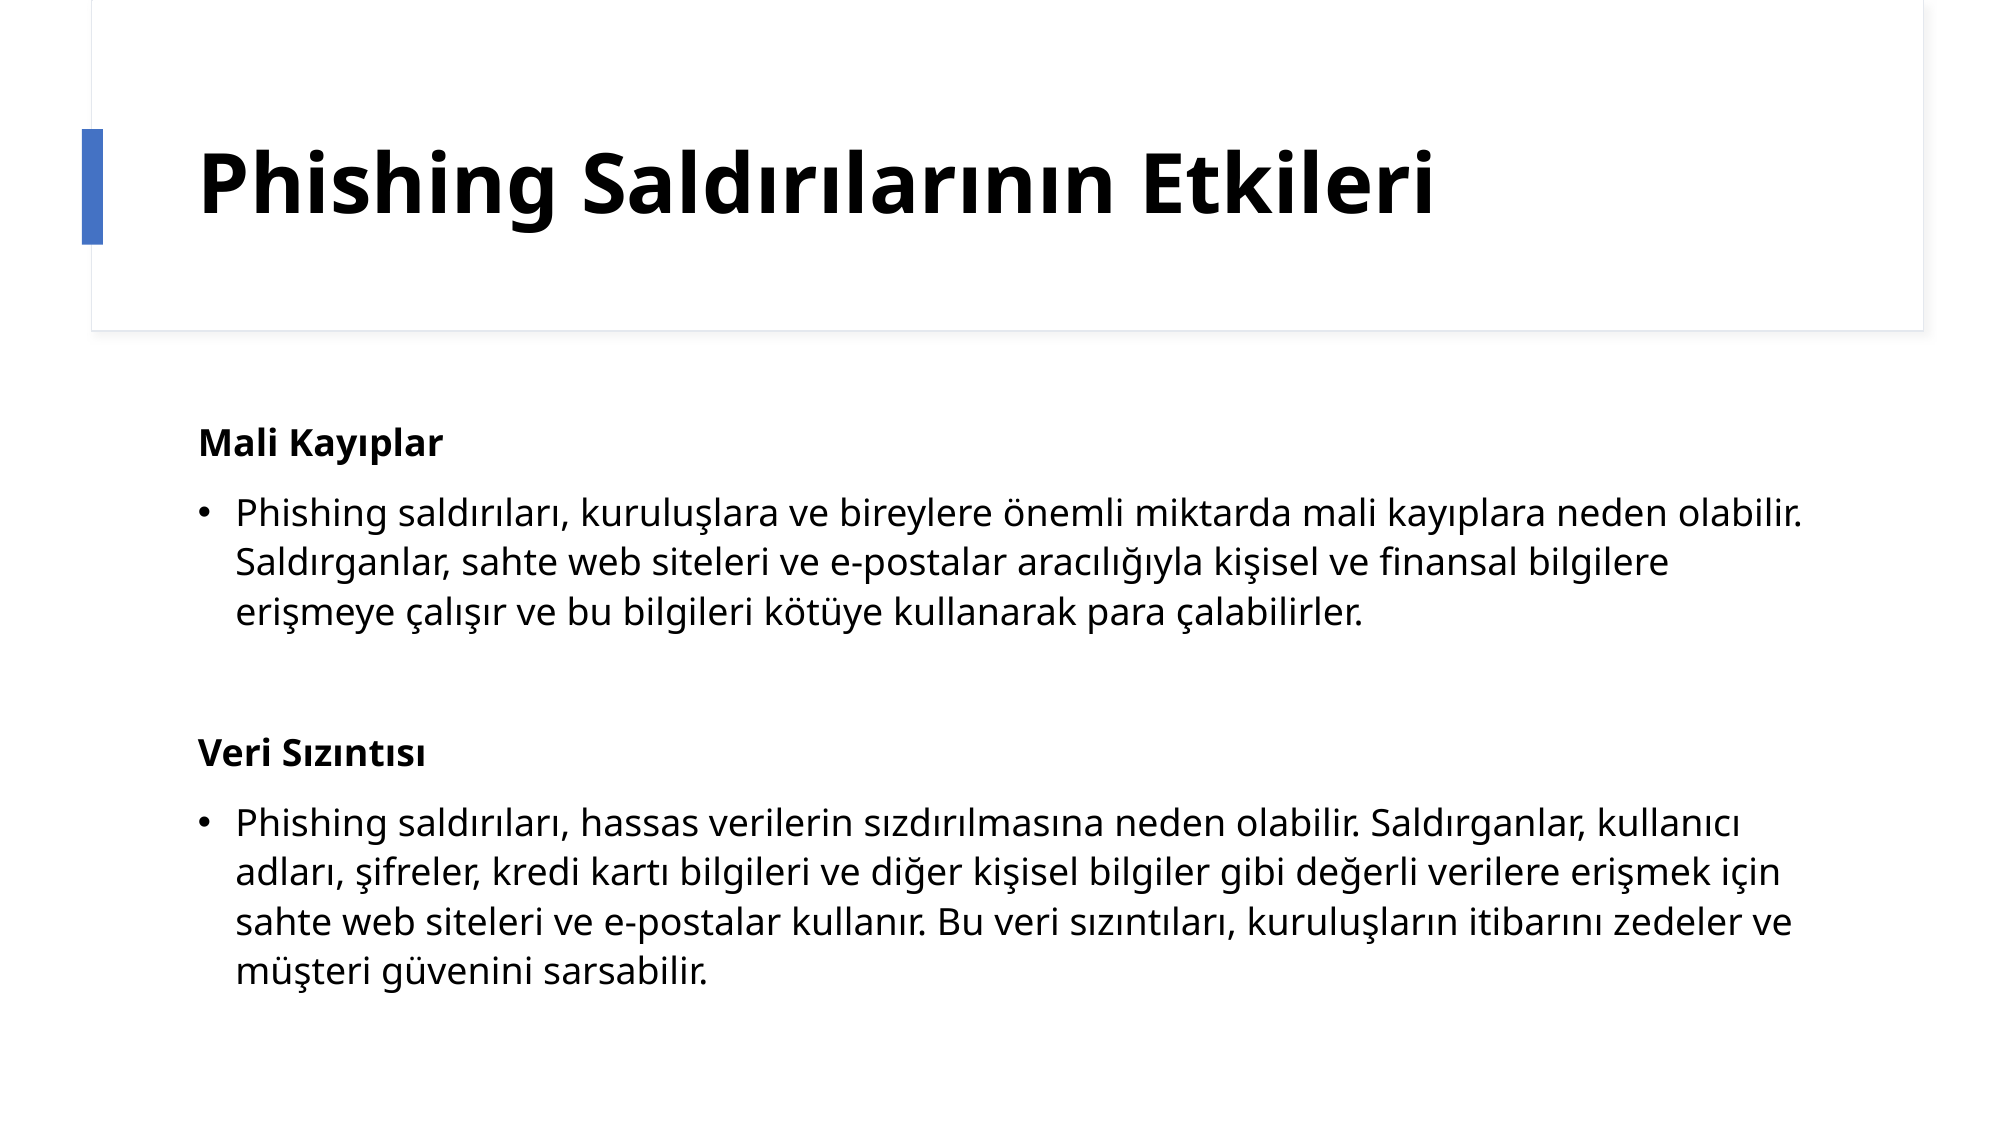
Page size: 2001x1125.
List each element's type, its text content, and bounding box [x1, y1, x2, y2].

list Mali Kayıplar Phishing saldırıları, kuruluşlara ve bireylere önemli miktarda mali kayıplara neden olabilir. Saldırganlar, sahte web siteleri ve e-postalar aracılığıyla kişisel ve finansal bilgilere erişmeye çalışır ve bu bilgileri kötüye kullanarak para çalabilirler. Veri Sızıntısı Phishing saldırıları, hassas verilerin sızdırılmasına neden olabilir. Saldırganlar, kullanıcı adları, şifreler, kredi kartı bilgileri ve diğer kişisel bilgiler gibi değerli verilere erişmek için sahte web siteleri ve e-postalar kullanır. Bu veri sızıntıları, kuruluşların itibarını zedeler ve müşteri güvenini sarsabilir. [183, 406, 1851, 1013]
title Phishing Saldırılarının Etkileri [183, 90, 1851, 284]
